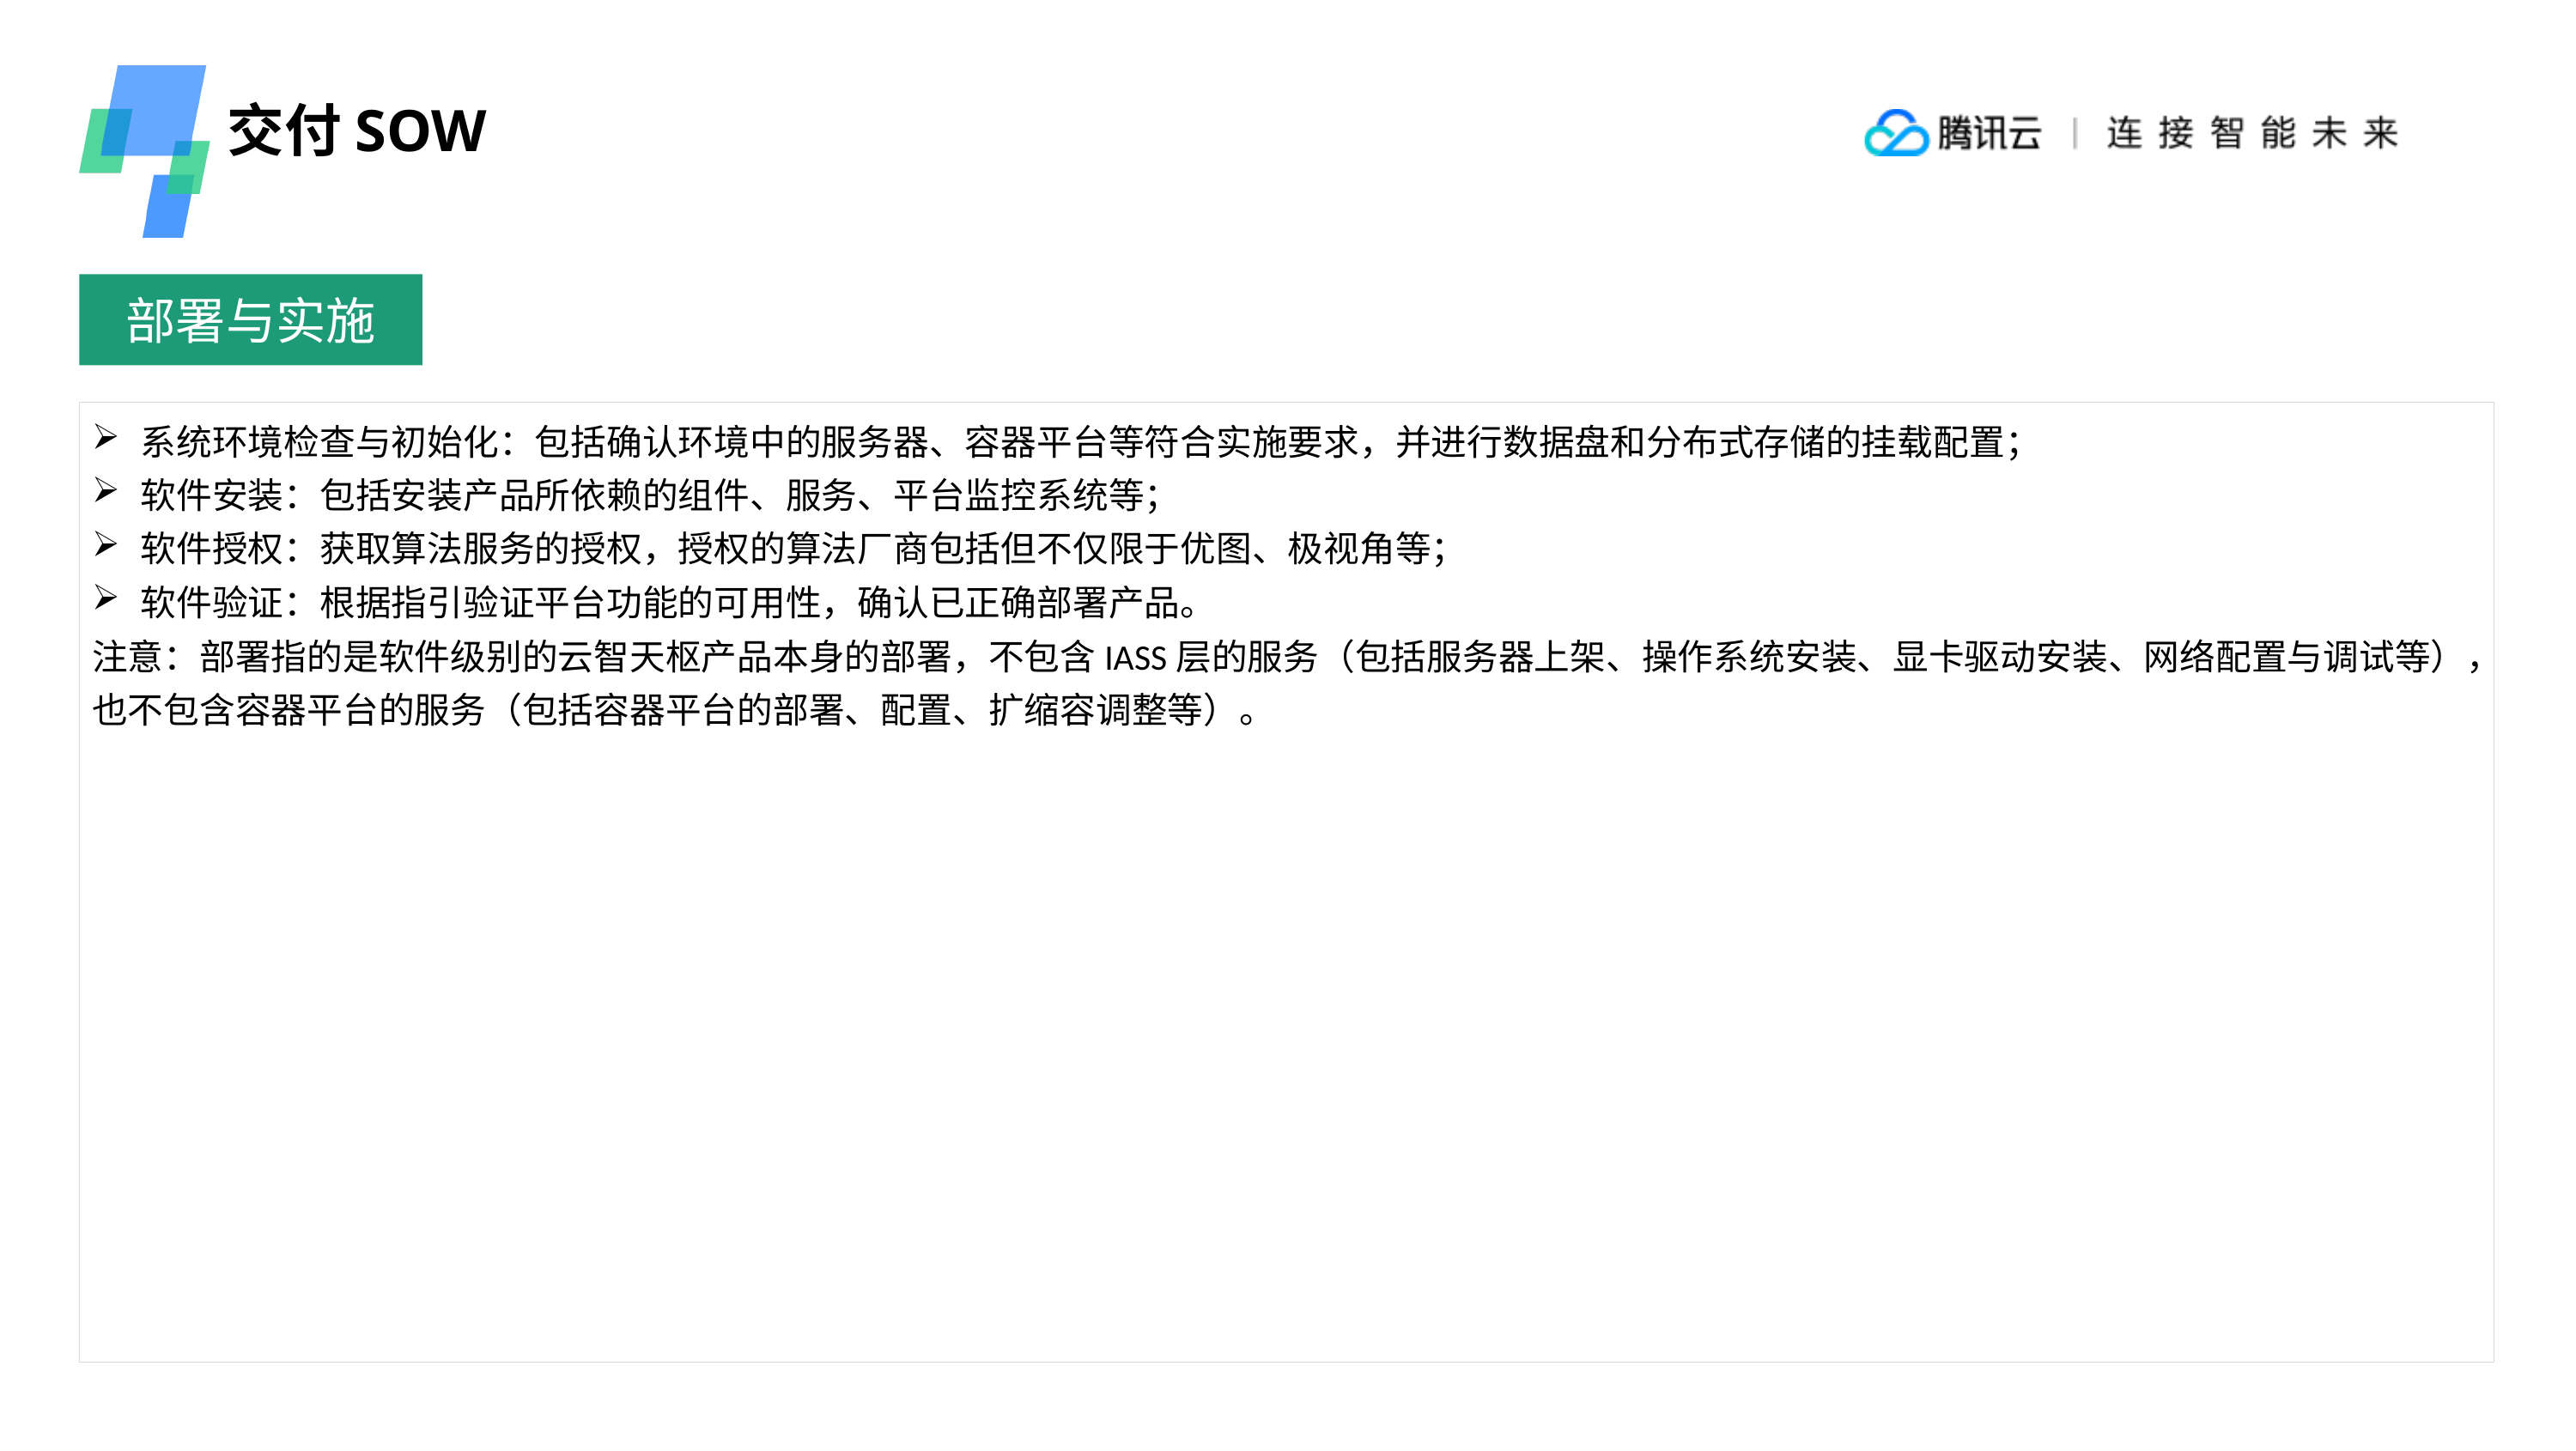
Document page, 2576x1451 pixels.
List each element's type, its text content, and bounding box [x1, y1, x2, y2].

picture [1847, 109, 2423, 156]
text_box 交付SOW [215, 88, 801, 170]
picture [79, 65, 215, 238]
text_box 部署与实施 [78, 273, 423, 366]
text_box 系统环境检查与初始化：包括确认环境中的服务器、容器平台等符合实施要求，并进行数据盘和分布式存储的挂载配置； 软件安装：包括安装产品所依赖的组件、服务、平台监控系统等； 软件授权：获取算法服务的授权，授权的算法厂商包括但不仅限于优图、极视角等； 软件验证：根据指引验证平台功能的可用性，确认已正确部署产品。 注意：部署指的是软件级别的云智天枢产品本身的部署，不包含IASS层的服务（包括服务器上架、操作系统安装、显卡驱动安装、网络配置与调试等），也不包含容器平台的服务（包括容器平台的部署、配置、扩缩容调整等）。 [79, 402, 2494, 1363]
